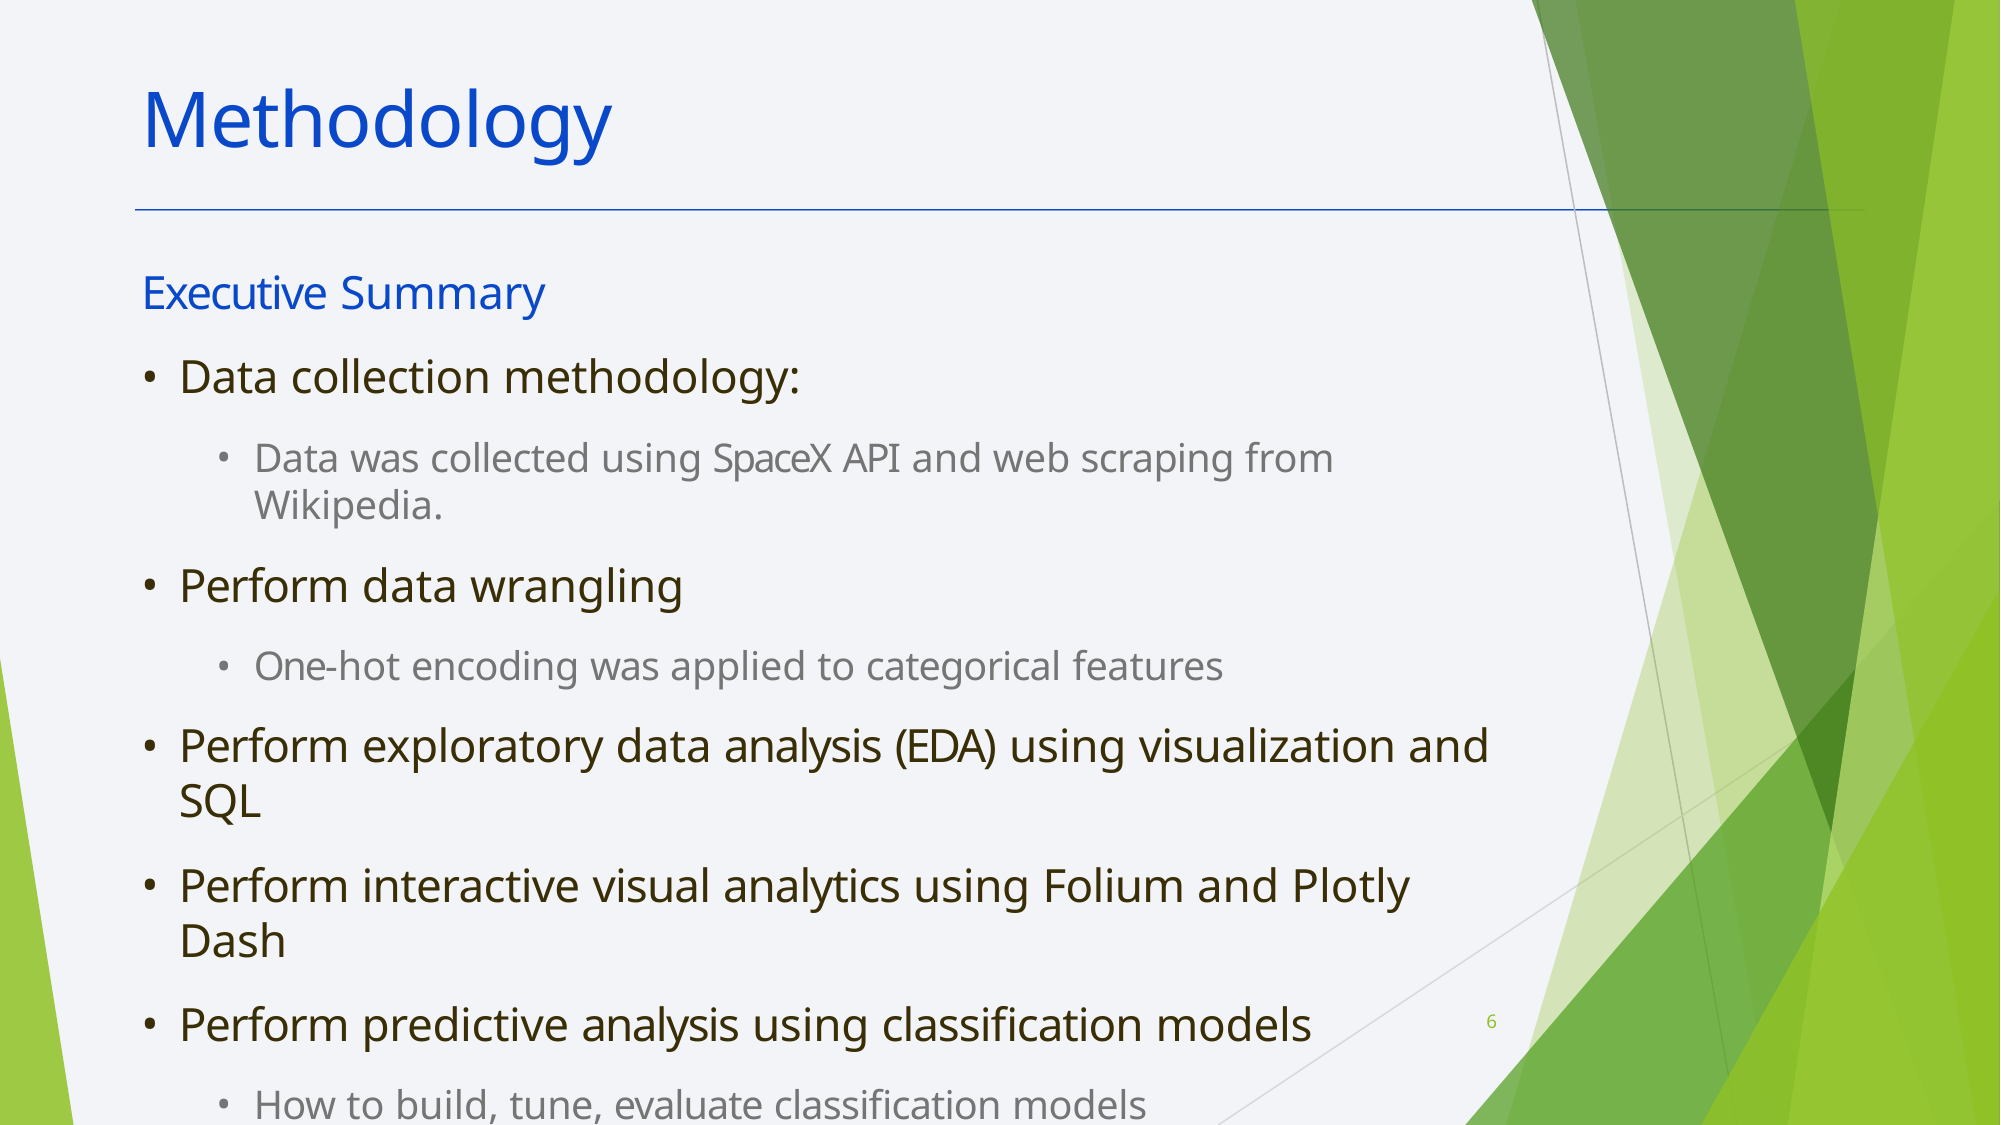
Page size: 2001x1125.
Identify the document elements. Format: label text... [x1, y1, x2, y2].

picture [1511, 259, 1650, 928]
slide_number 6 [1480, 1008, 1515, 1125]
picture [1585, 259, 1674, 634]
picture [0, 0, 1545, 1125]
title Methodology [118, 49, 1837, 259]
picture [1511, 888, 1576, 1065]
text_box Executive Summary Data collection methodology: Data was collected using SpaceX API and web scraping from Wikipedia. Perform data wrangling One-hot encoding was applied to categorical features Perform exploratory data analysis (EDA) using visualization and SQL Perform interactive visual analytics using Folium and Plotly Dash Perform predictive analysis using classification models How to build, tune, evaluate classification models [139, 259, 1511, 1125]
